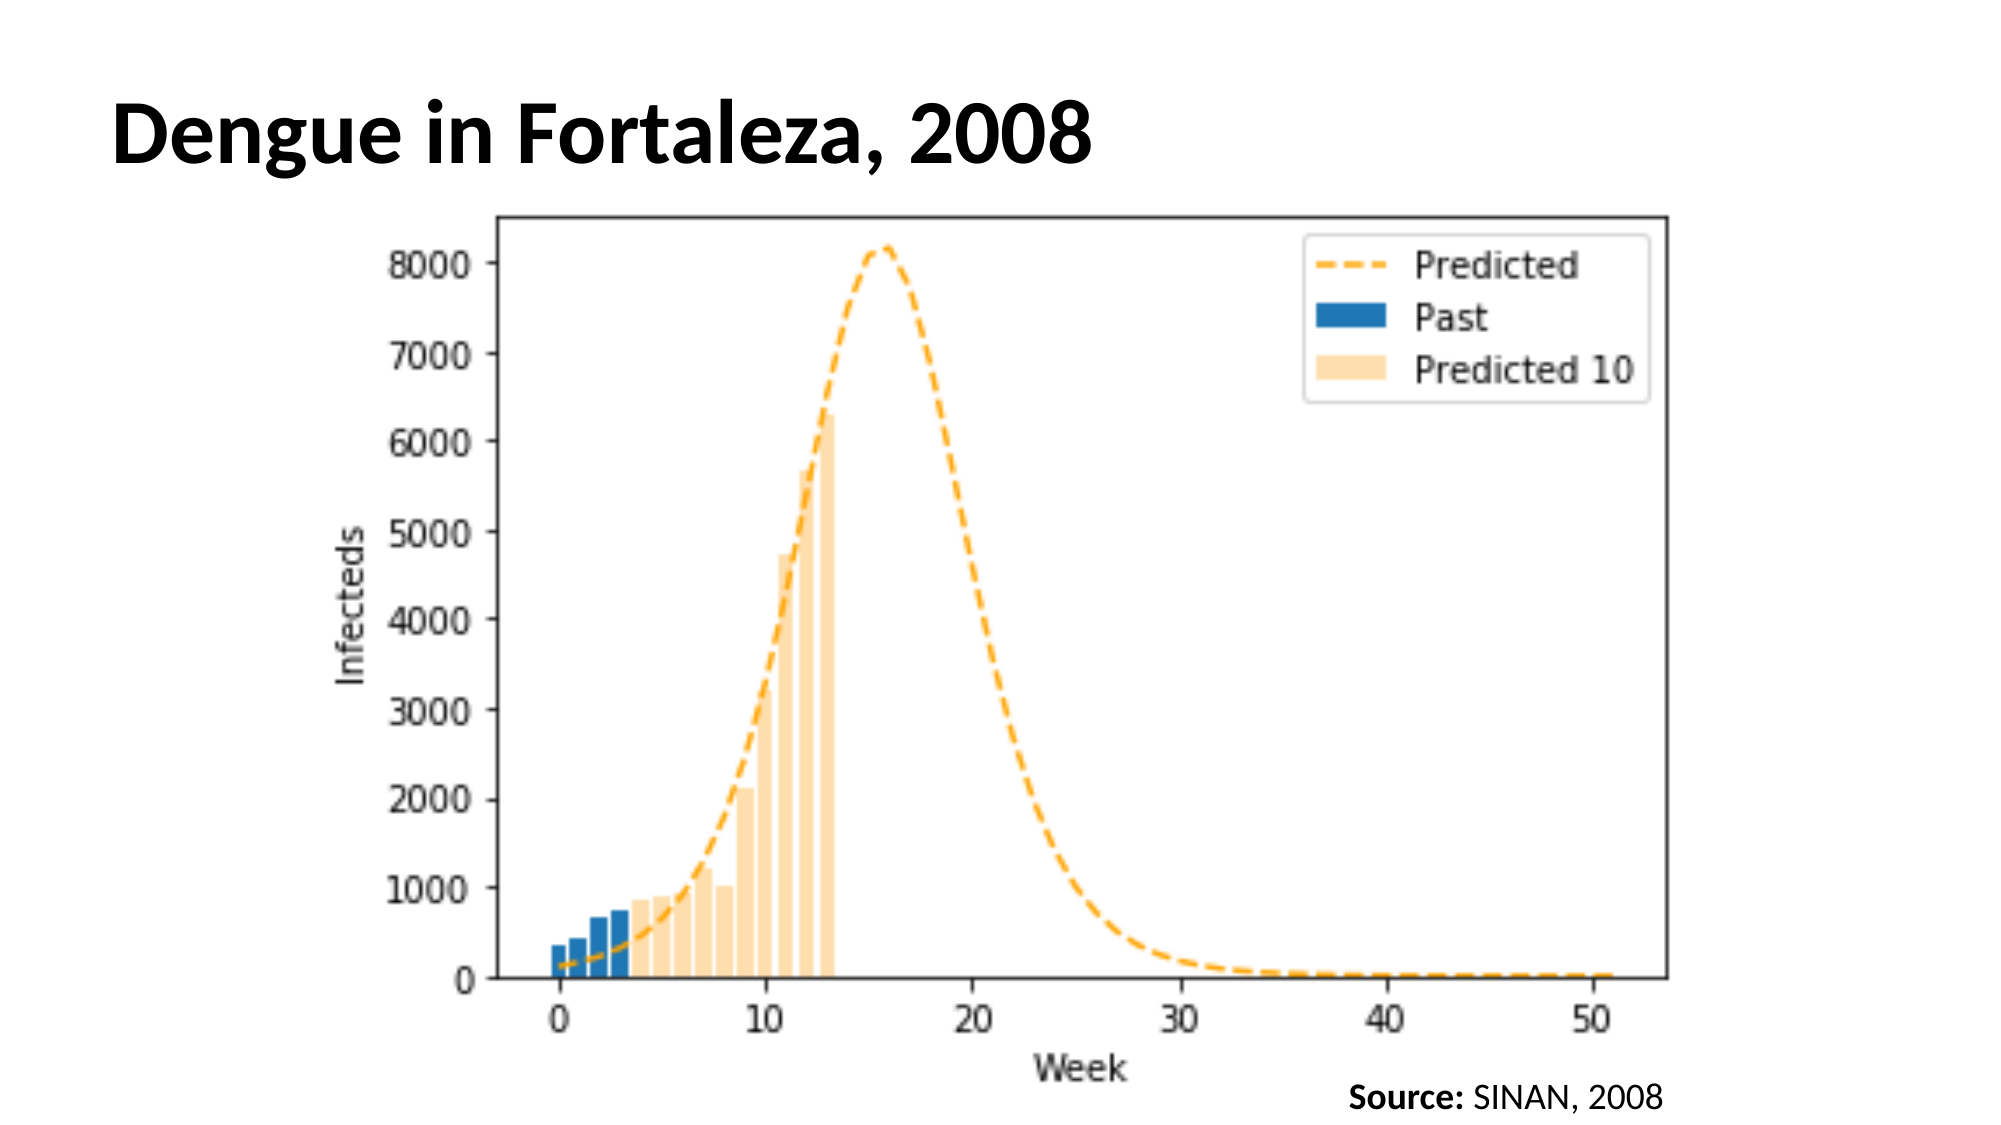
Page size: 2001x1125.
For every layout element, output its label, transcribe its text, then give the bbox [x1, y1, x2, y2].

text_box Dengue in Fortaleza, 2008 [96, 64, 1110, 190]
picture [333, 196, 1684, 1100]
text_box Source: SINAN, 2008 [1334, 1064, 2000, 1125]
